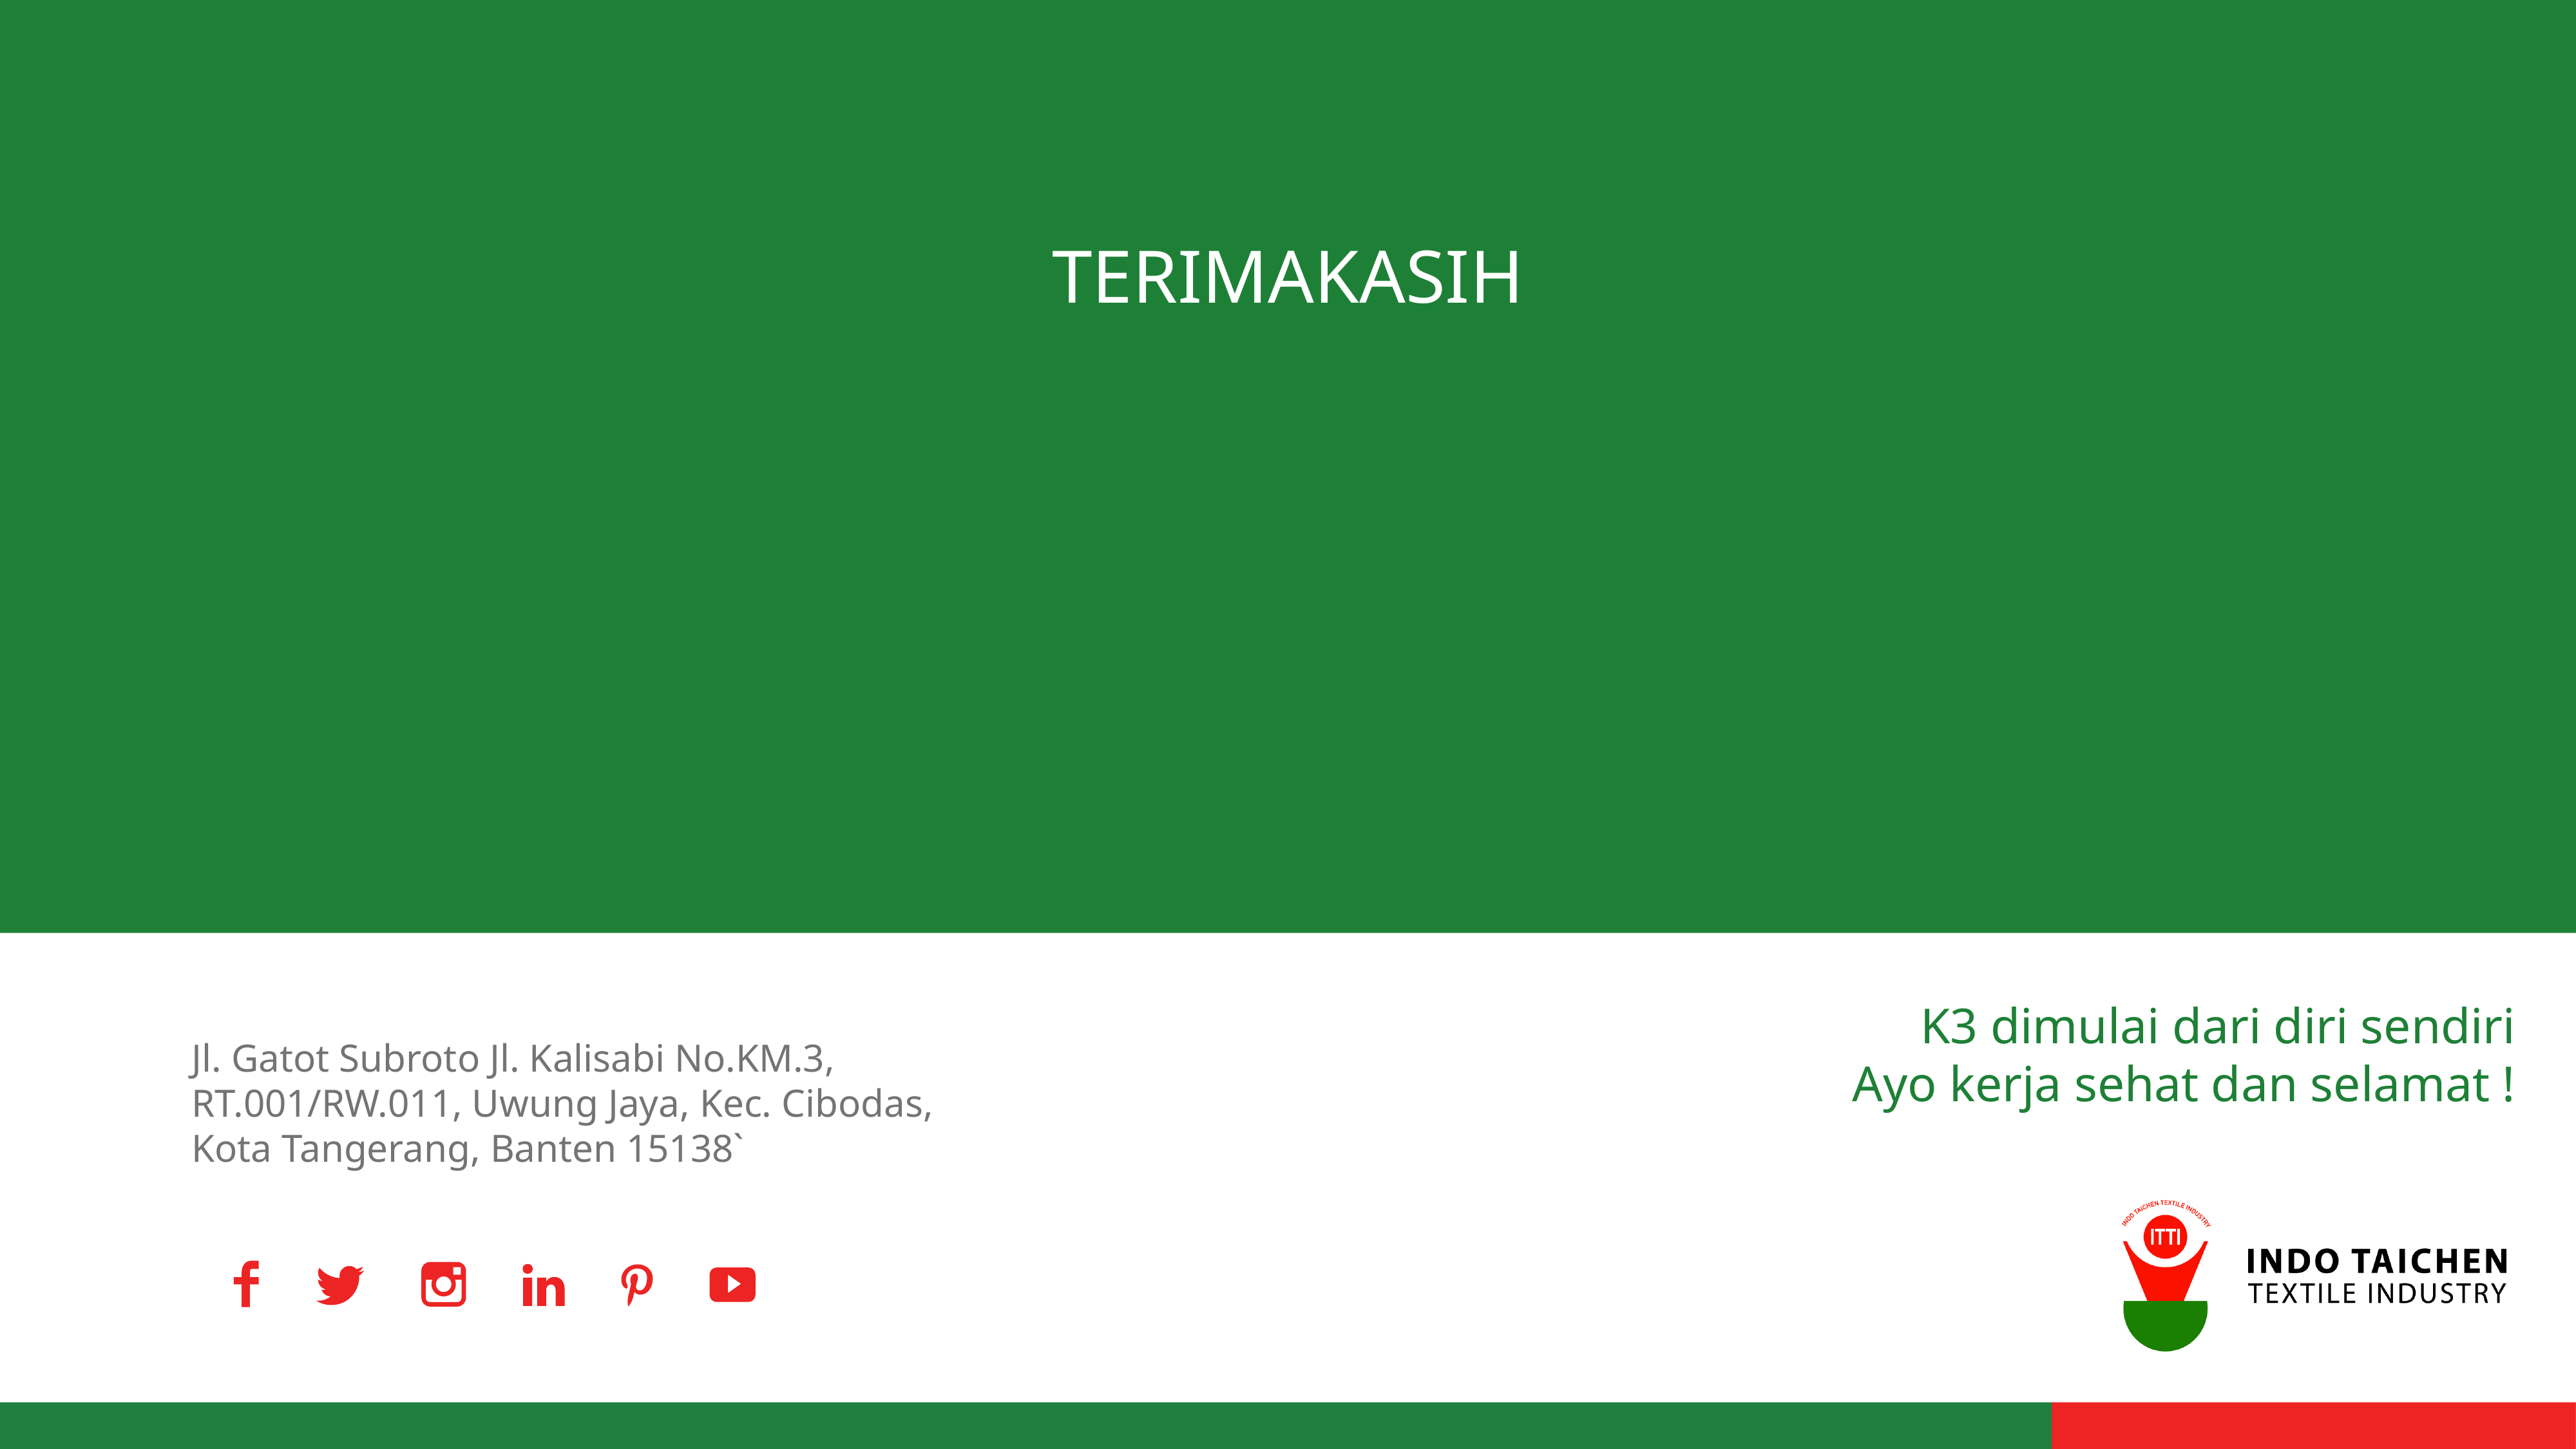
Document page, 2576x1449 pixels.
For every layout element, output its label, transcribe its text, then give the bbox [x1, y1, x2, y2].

picture [0, 0, 2576, 933]
text_box K3 dimulai dari diri sendiri Ayo kerja sehat dan selamat ! [1768, 990, 2526, 1116]
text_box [224, 1029, 901, 1307]
picture [0, 934, 2576, 1449]
